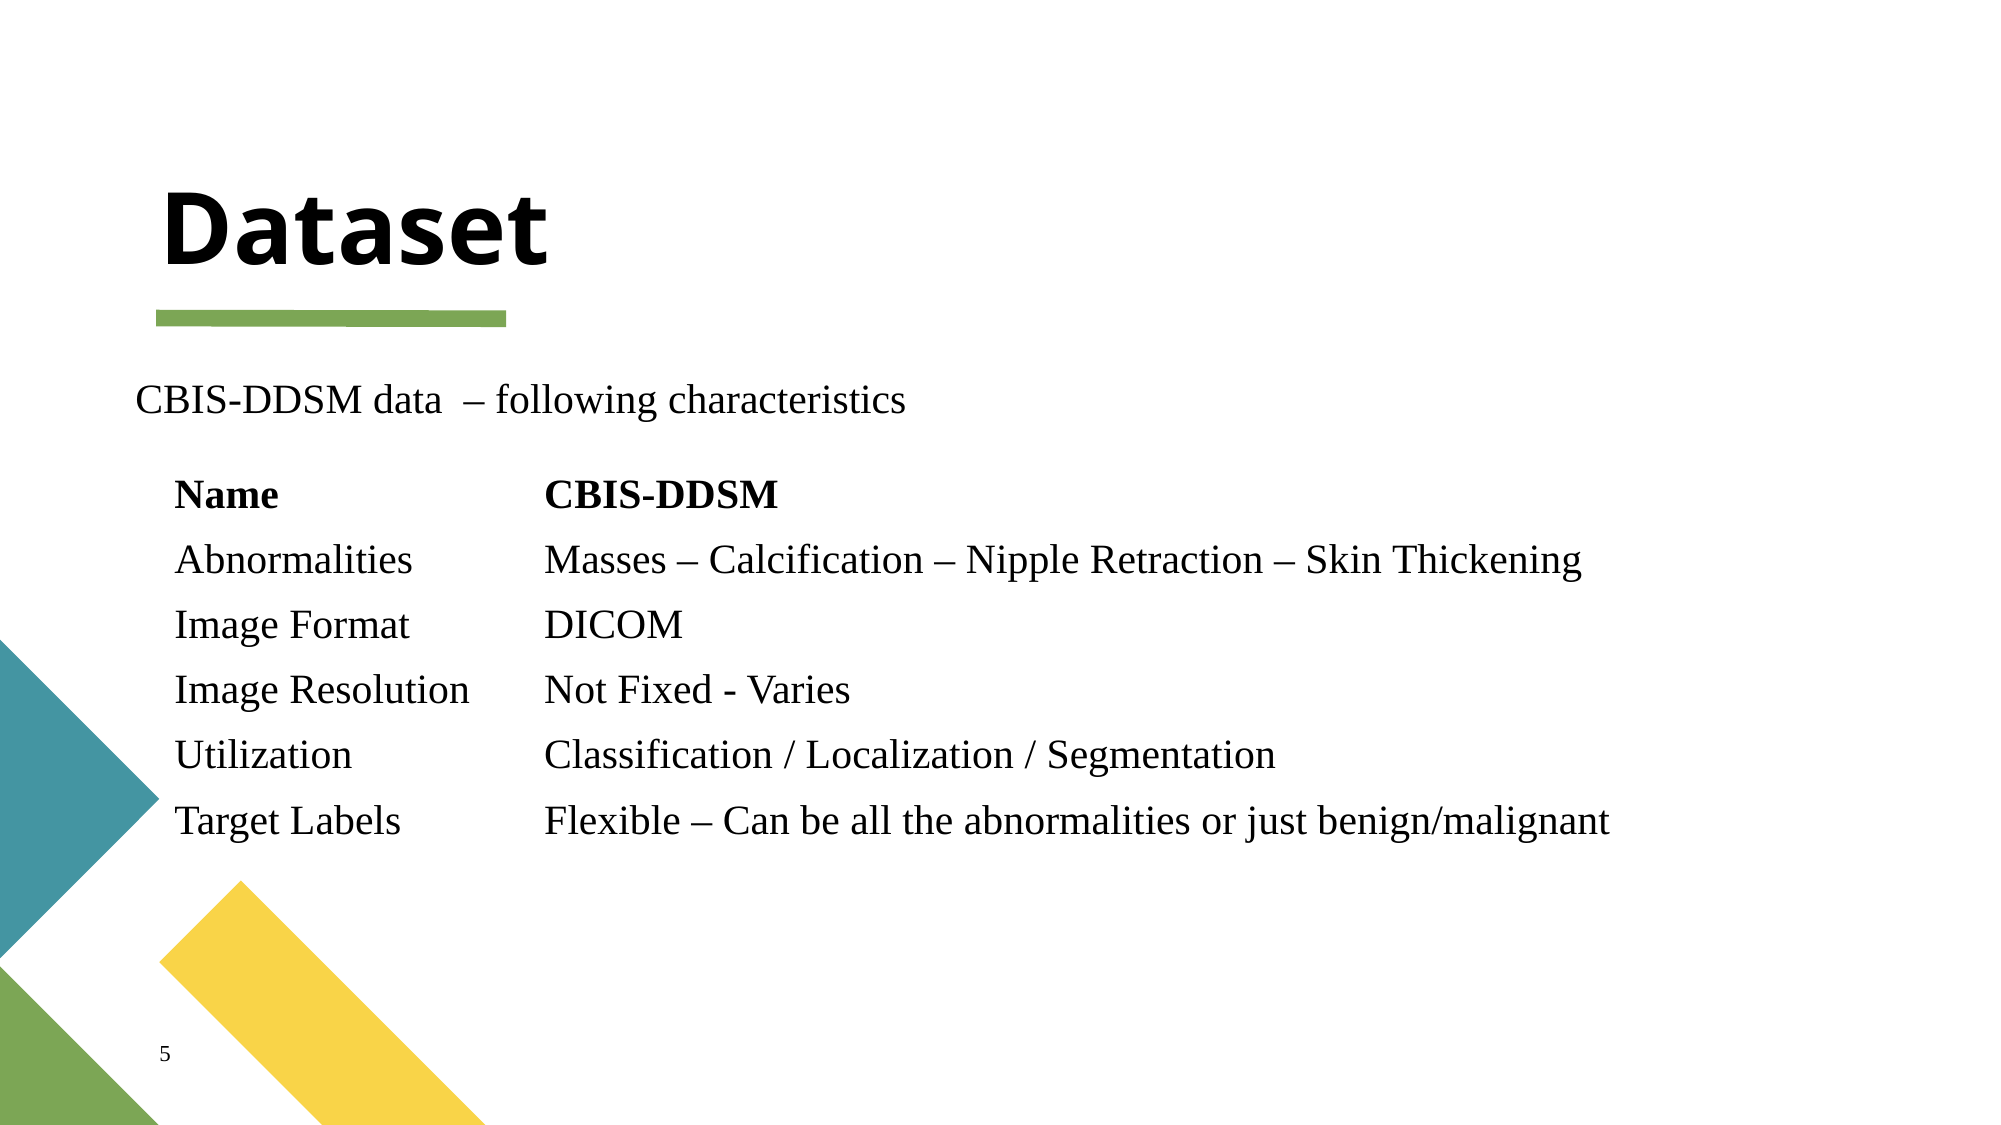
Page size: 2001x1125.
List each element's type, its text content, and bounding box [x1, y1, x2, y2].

table_cell Flexible – Can be all the abnormalities or just benign/malignant [529, 789, 1781, 854]
table_header CBIS-DDSM [529, 464, 1781, 529]
table_cell Target Labels [159, 789, 529, 854]
table_cell Not Fixed - Varies [529, 659, 1781, 724]
table_cell DICOM [529, 594, 1781, 659]
slide_number ‹#› [159, 1038, 246, 1080]
table_cell Masses – Calcification – Nipple Retraction – Skin Thickening [529, 529, 1781, 594]
table_cell Abnormalities [159, 529, 529, 594]
text_box CBIS-DDSM data – following characteristics [120, 364, 1657, 430]
table_cell Image Resolution [159, 659, 529, 724]
table_cell Image Format [159, 594, 529, 659]
table_cell Utilization [159, 724, 529, 789]
table_cell Classification / Localization / Segmentation [529, 724, 1781, 789]
table_header Name [159, 464, 529, 529]
text_box Dataset [159, 185, 1305, 287]
